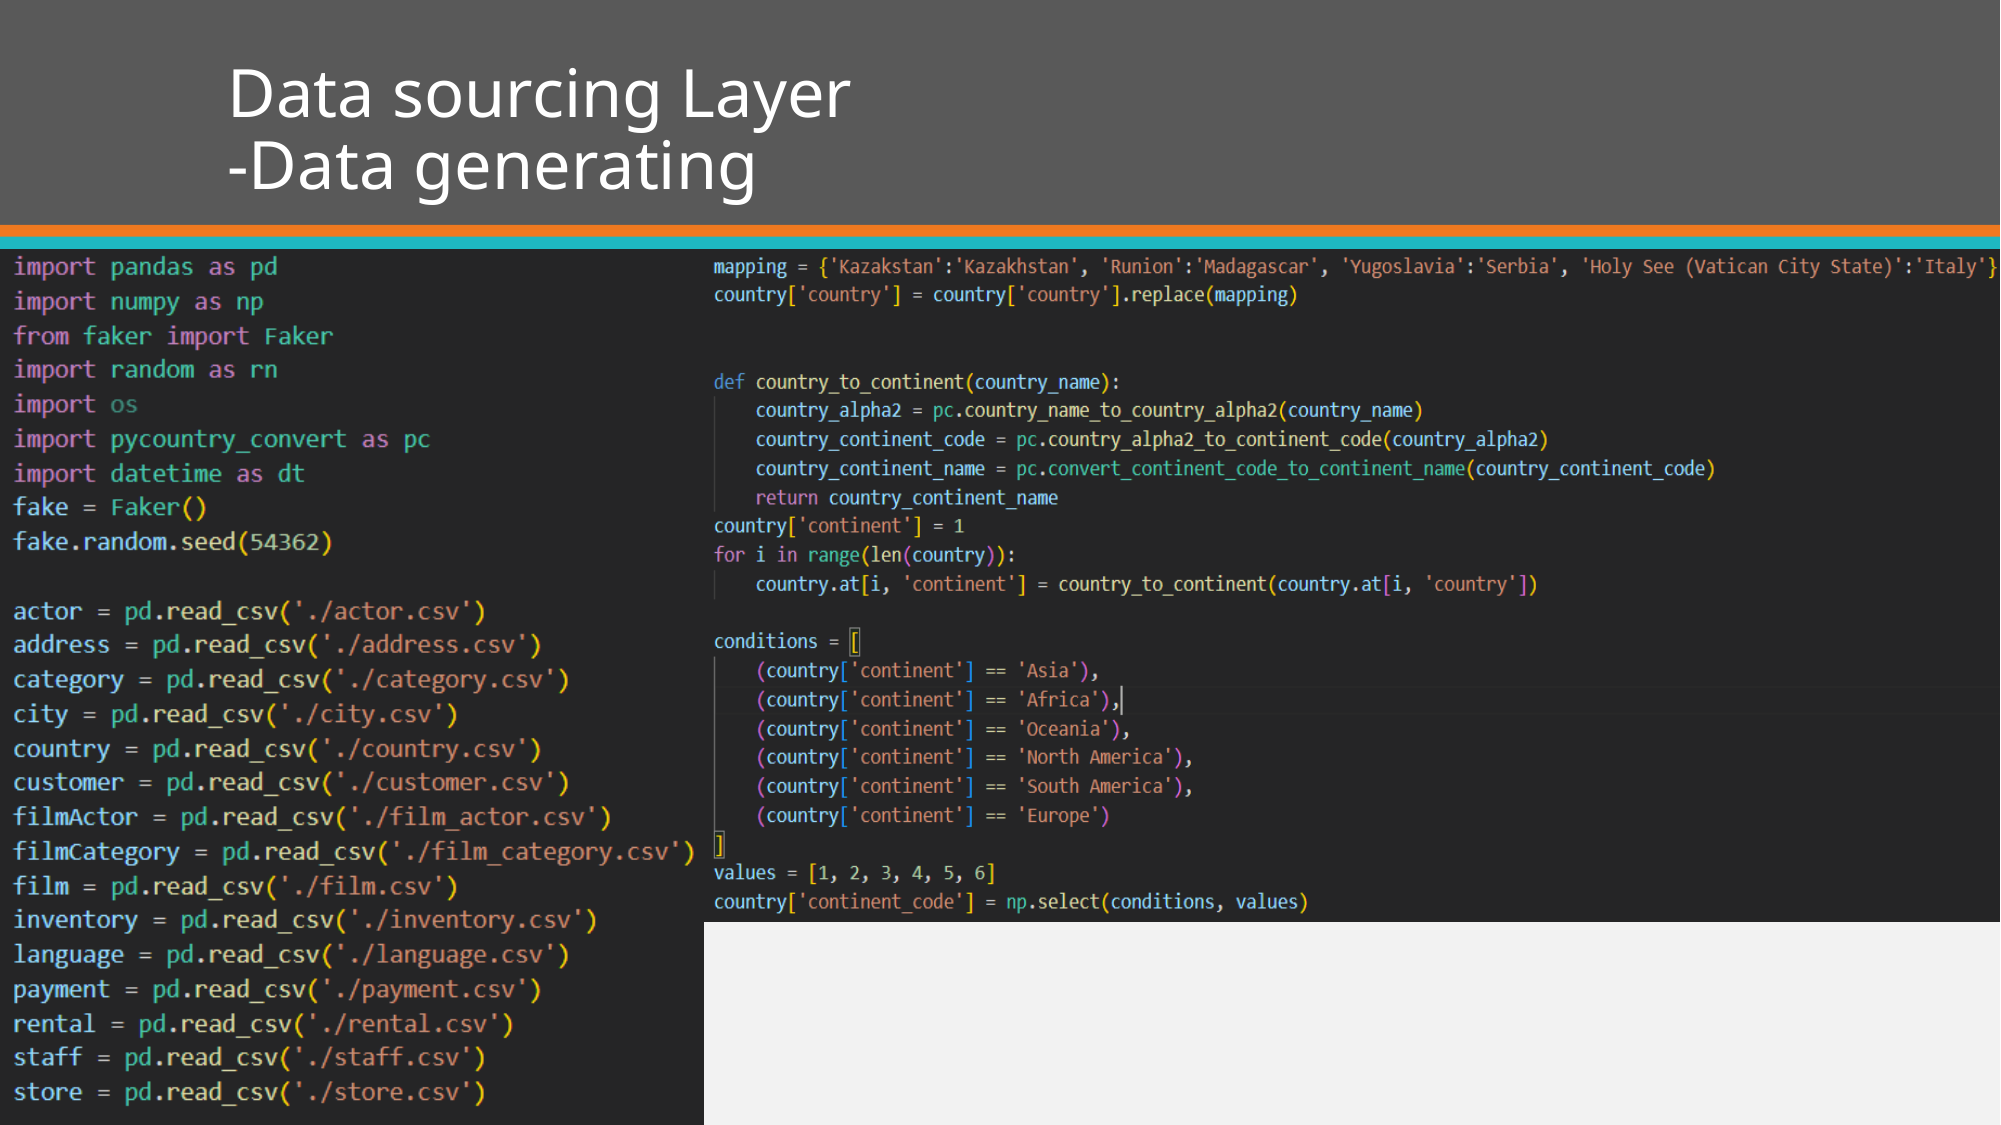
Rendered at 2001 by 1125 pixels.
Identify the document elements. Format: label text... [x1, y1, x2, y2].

title Data sourcing Layer -Data generating [212, 41, 1788, 212]
picture [0, 249, 2000, 1125]
